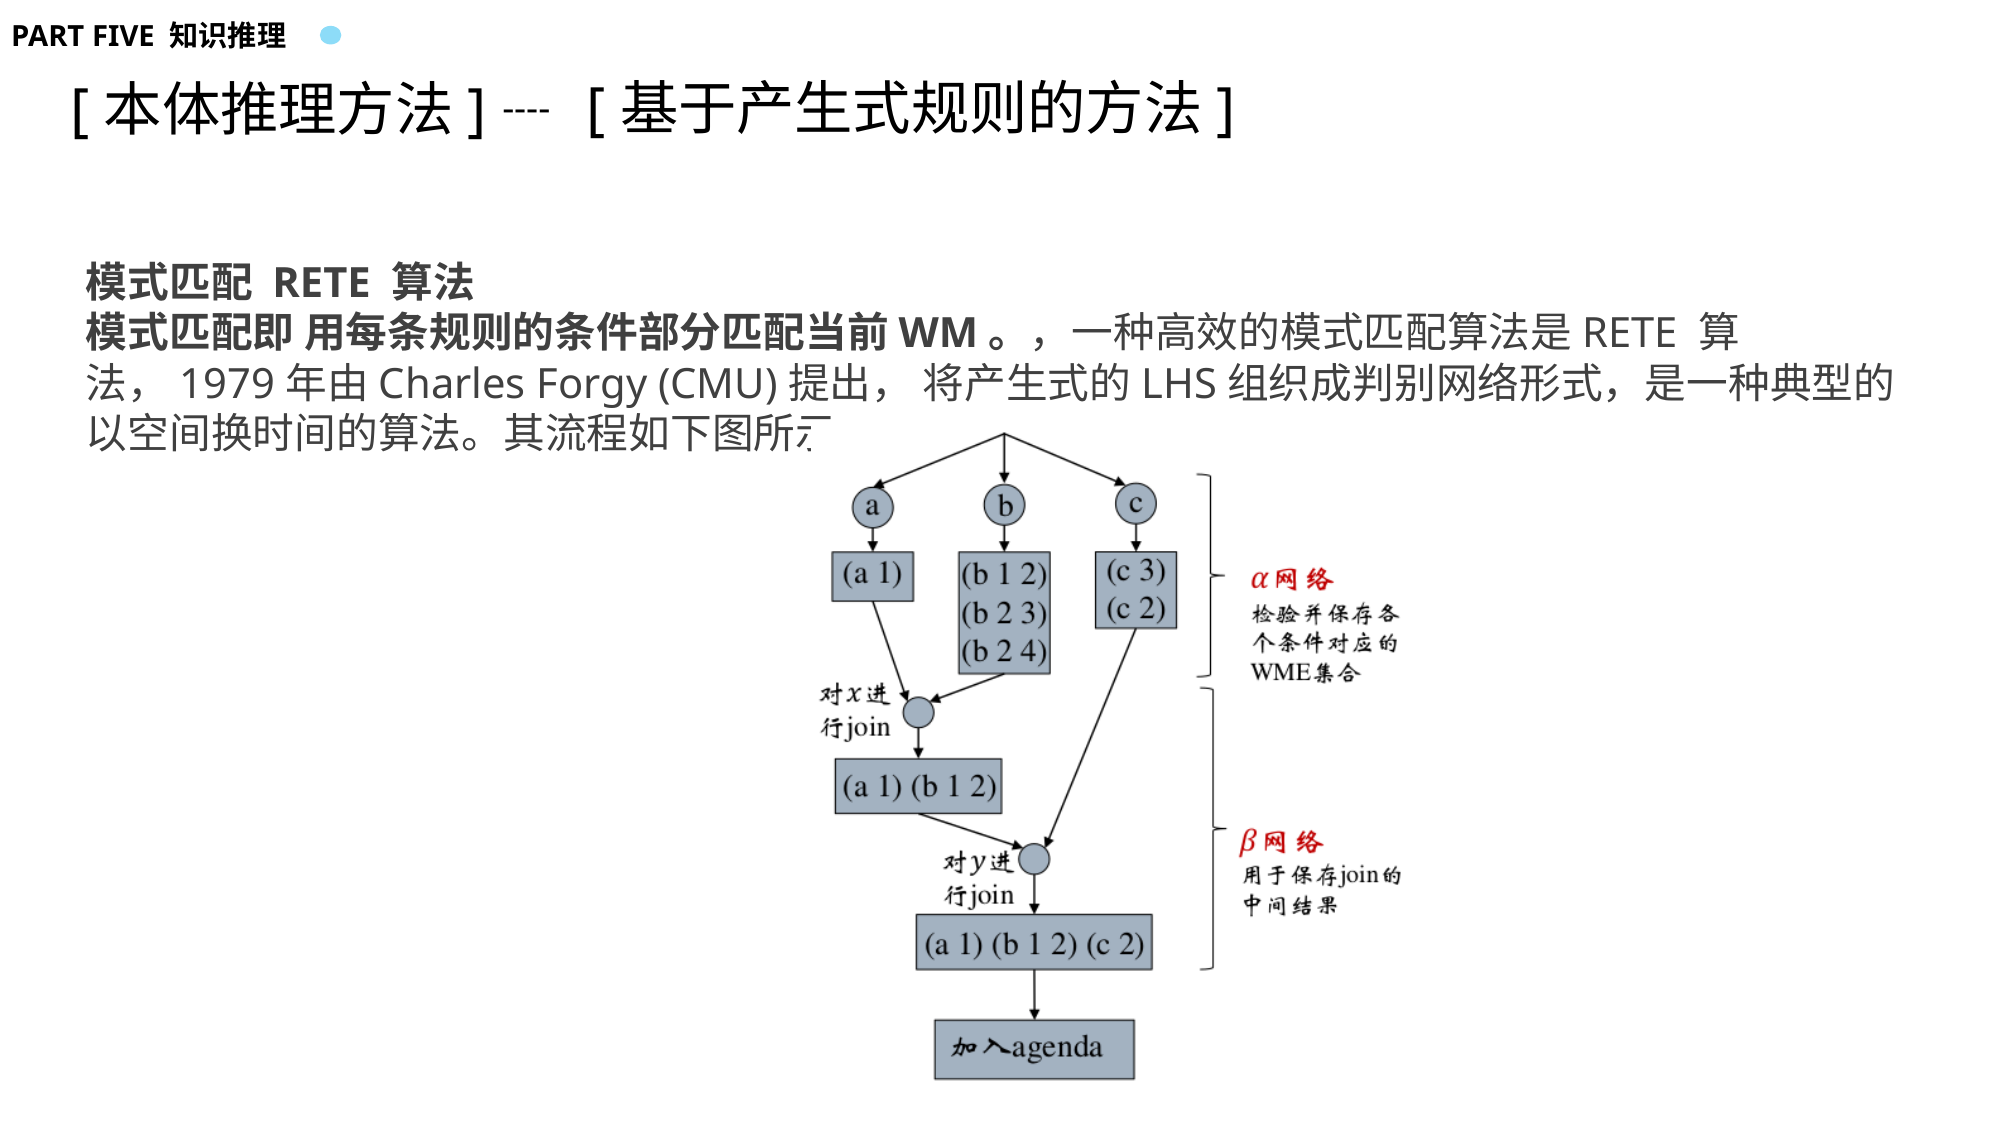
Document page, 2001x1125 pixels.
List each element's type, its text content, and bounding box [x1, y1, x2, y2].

text_box [318, 24, 343, 46]
text_box [本体推理方法] [55, 65, 957, 150]
text_box [基于产生式规则的方法] [572, 64, 1412, 149]
text_box PART FIVE 知识推理 [0, 9, 302, 60]
picture [811, 420, 1412, 1092]
text_box ---- [487, 76, 566, 137]
text_box 模式匹配 RETE 算法 模式匹配即 用每条规则的条件部分匹配当前WM。，一种高效的模式匹配算法是RETE 算法，1979年由Charles Forgy (CMU)提出， 将产生式的LHS组织成判别网络形式，是一种典型的以空间换时间的算法。其流程如下图所示: [71, 248, 1929, 464]
